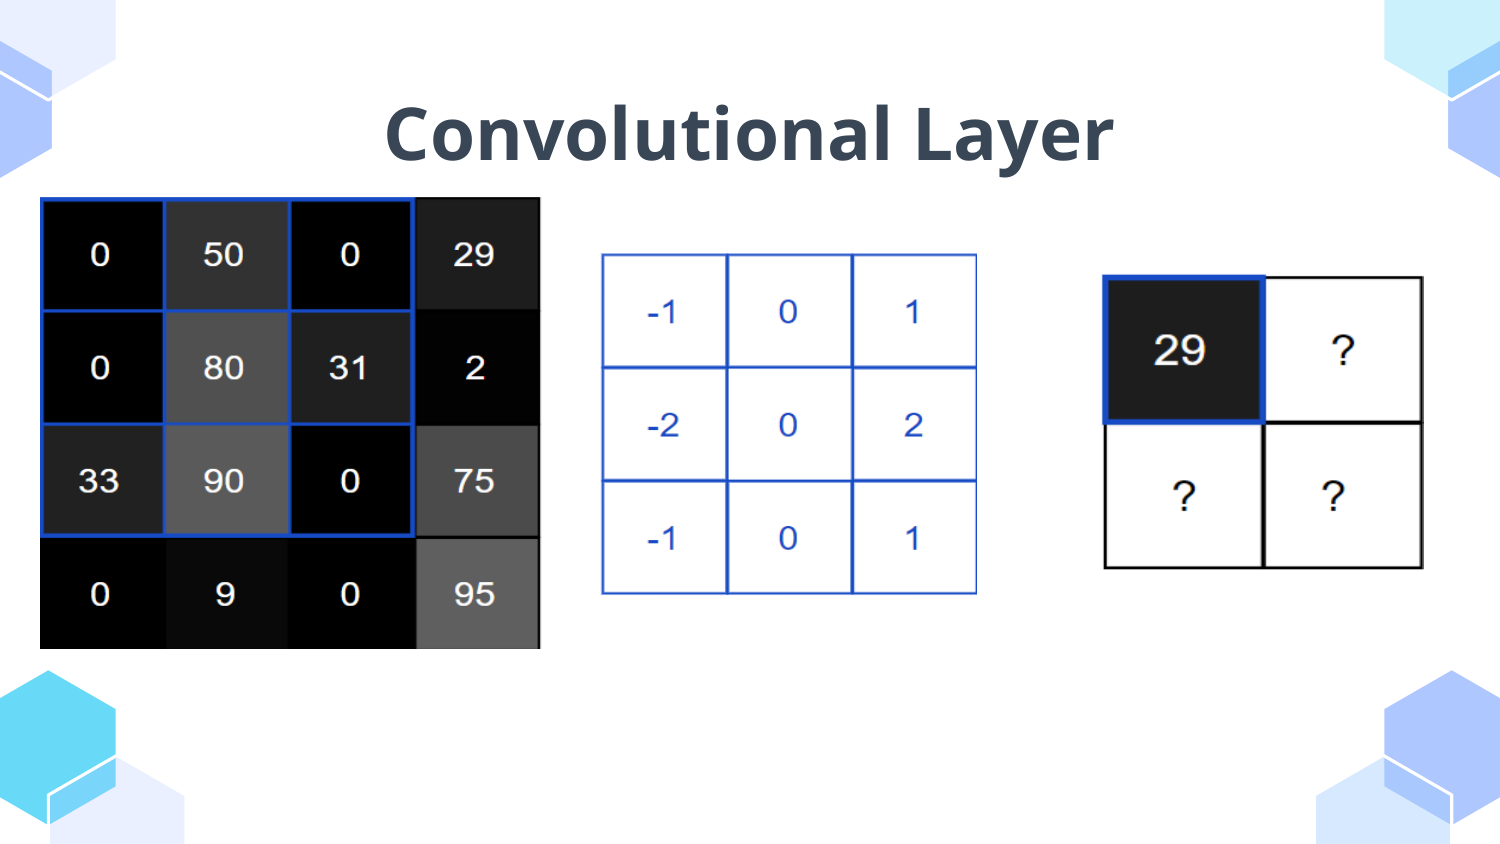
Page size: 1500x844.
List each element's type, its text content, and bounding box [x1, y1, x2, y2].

picture [40, 194, 977, 649]
title Convolutional Layer [118, 72, 1382, 167]
picture [1101, 268, 1425, 576]
